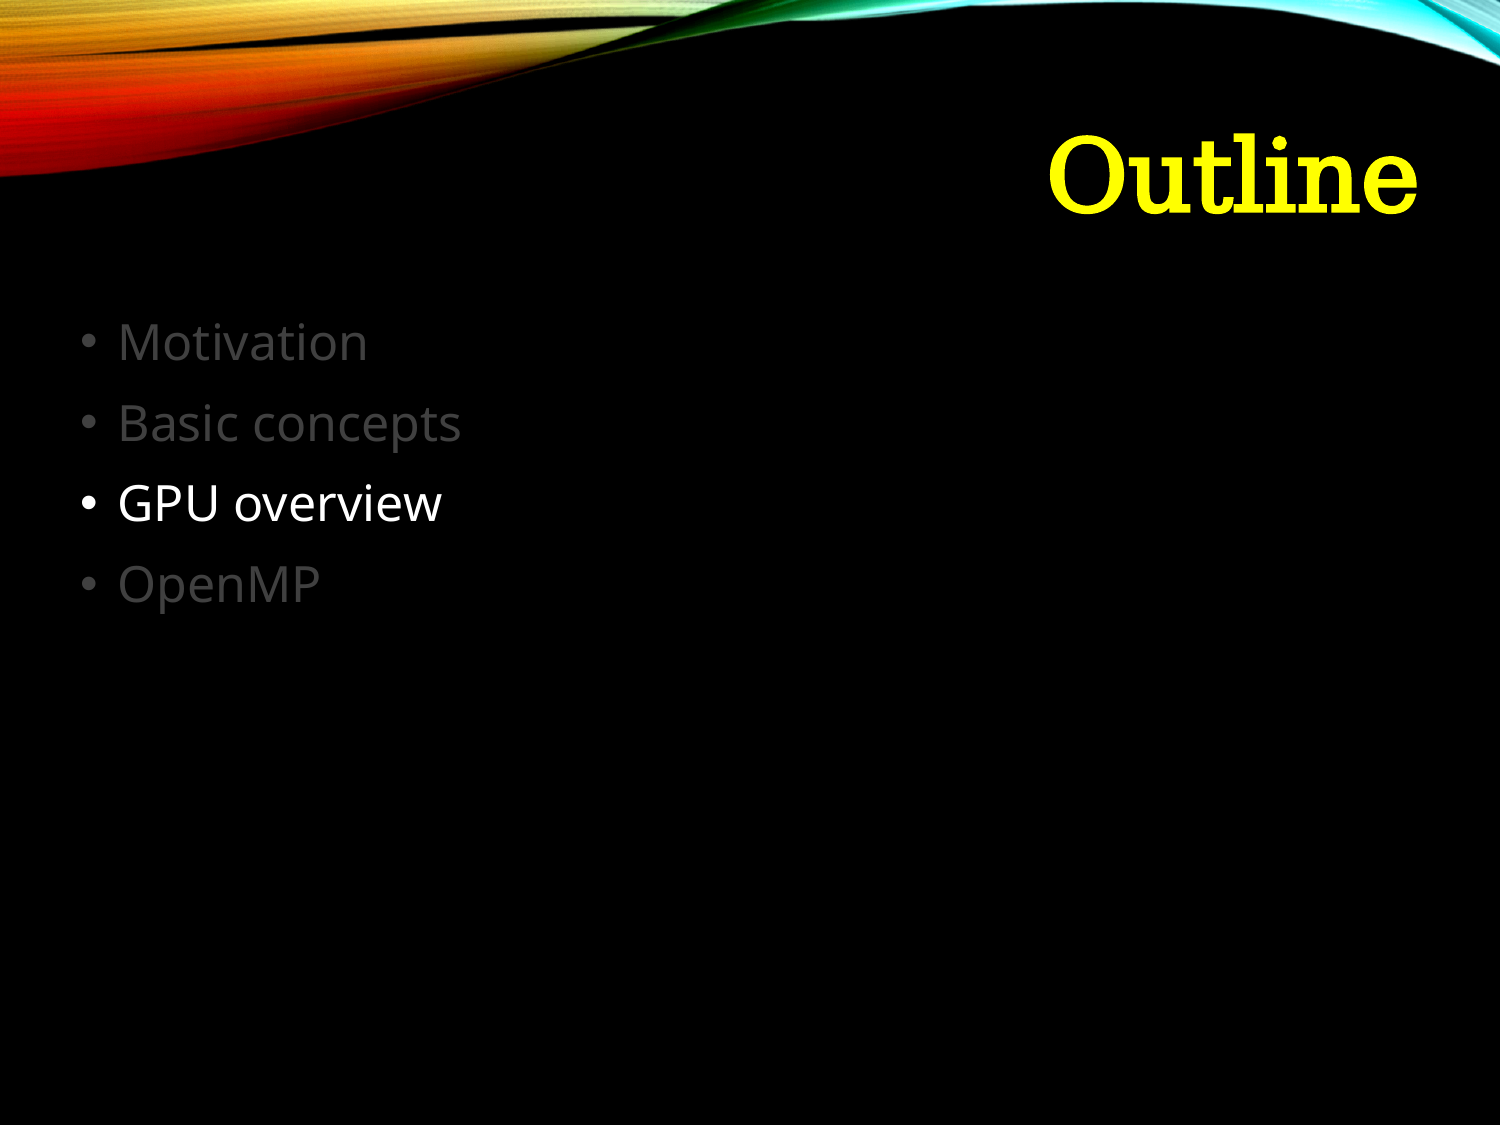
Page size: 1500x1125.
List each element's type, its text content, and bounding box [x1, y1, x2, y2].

list Motivation Basic concepts GPU overview OpenMP [64, 302, 1436, 1083]
picture [0, 0, 1500, 178]
title Outline [112, 90, 1436, 268]
